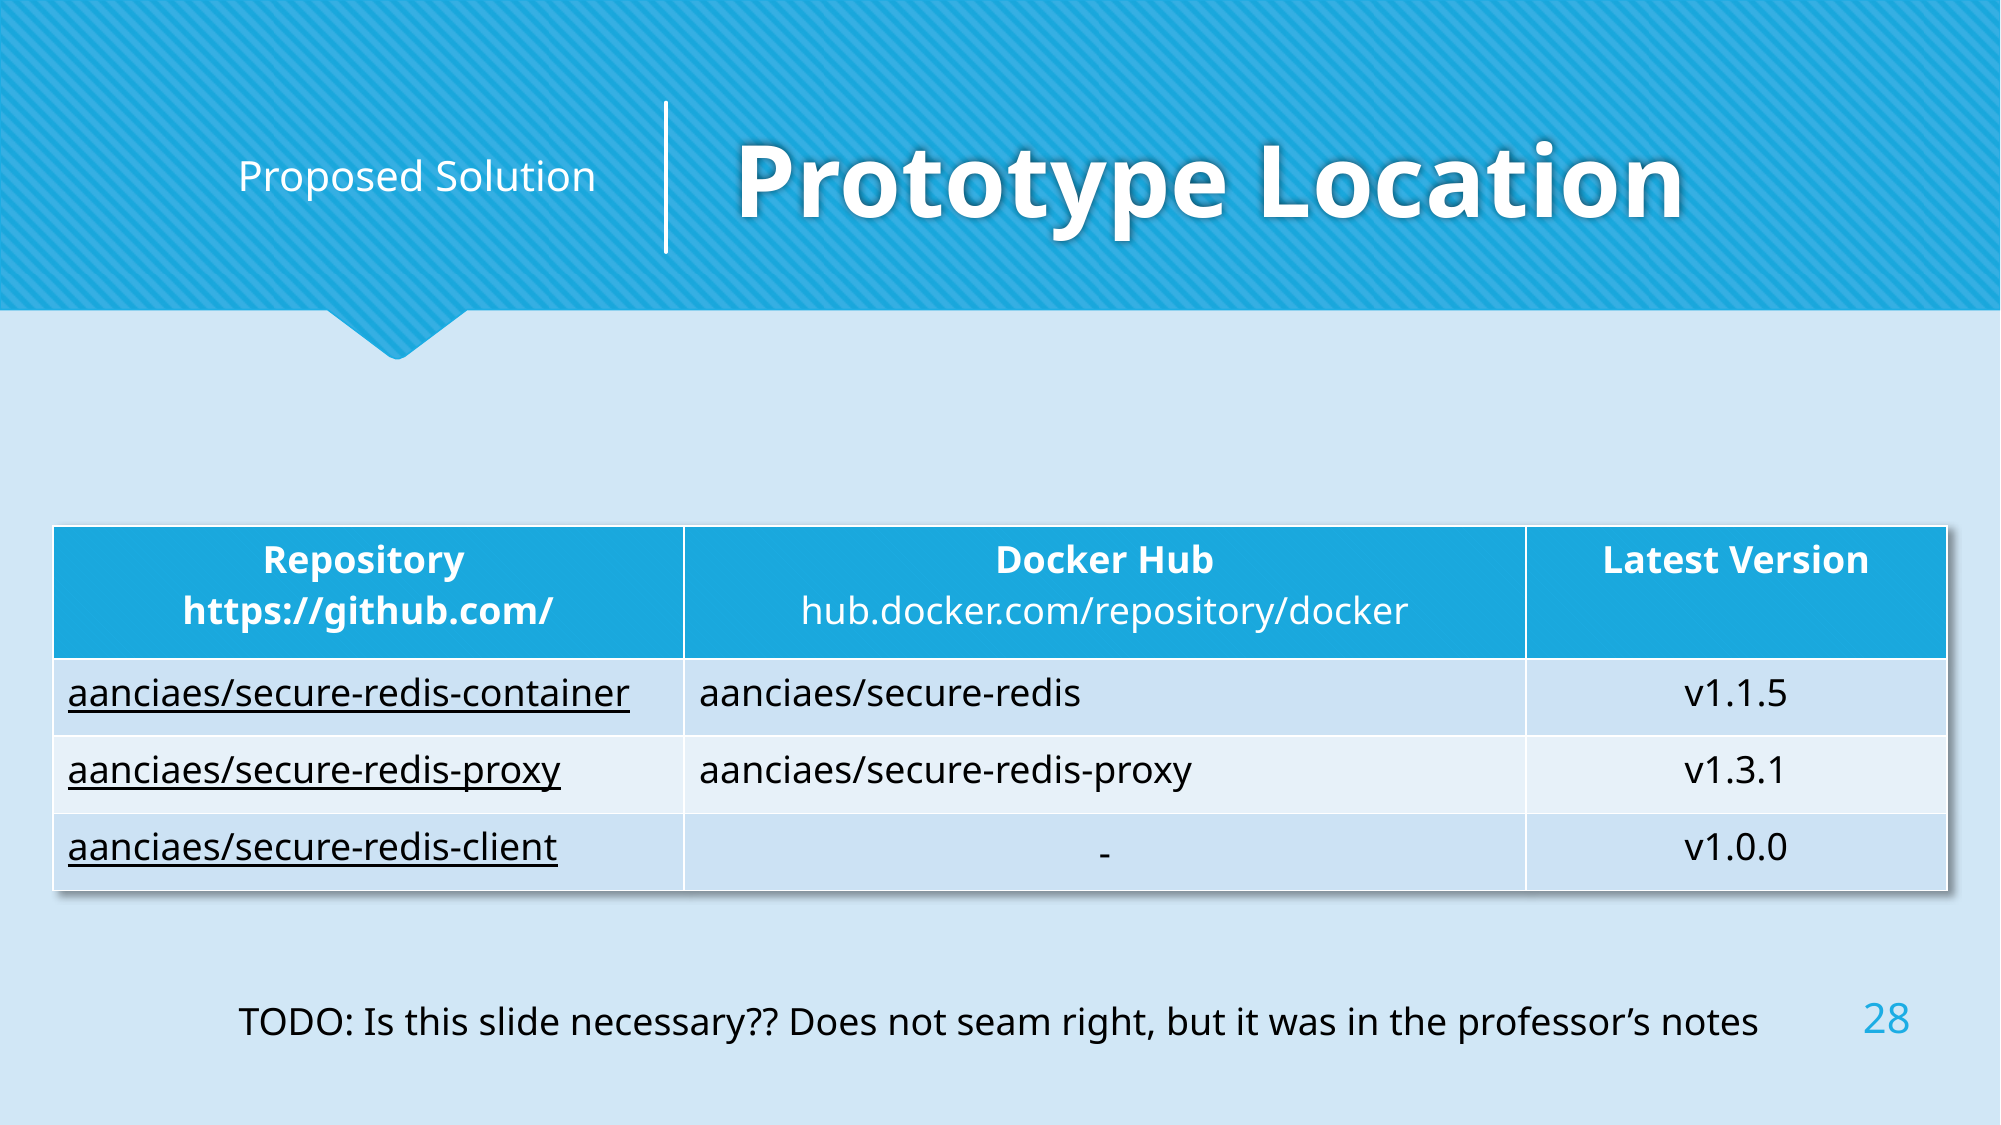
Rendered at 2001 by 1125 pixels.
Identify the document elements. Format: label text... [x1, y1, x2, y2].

table_cell aanciaes/secure-redis-container [54, 660, 683, 735]
text_box TODO: Is this slide necessary?? Does not seam right, but it was in the professor’s notes [223, 990, 1751, 1050]
table_cell aanciaes/secure-redis [685, 660, 1525, 735]
table_cell aanciaes/secure-redis-proxy [685, 737, 1525, 813]
title Prototype Location [718, 74, 1888, 282]
table_cell aanciaes/secure-redis-client [54, 814, 683, 890]
slide_number 28 [1751, 970, 1926, 1051]
table_cell v1.0.0 [1527, 814, 1946, 890]
table_cell aanciaes/secure-redis-proxy [54, 737, 683, 813]
table_header Latest Version [1527, 527, 1946, 658]
text_box Proposed Solution [31, 74, 612, 282]
table_cell v1.1.5 [1527, 660, 1946, 735]
table_header Docker Hub hub.docker.com/repository/docker [685, 527, 1525, 658]
table_cell v1.3.1 [1527, 737, 1946, 813]
table_header Repository https://github.com/ [54, 527, 683, 658]
table_cell - [685, 814, 1525, 890]
